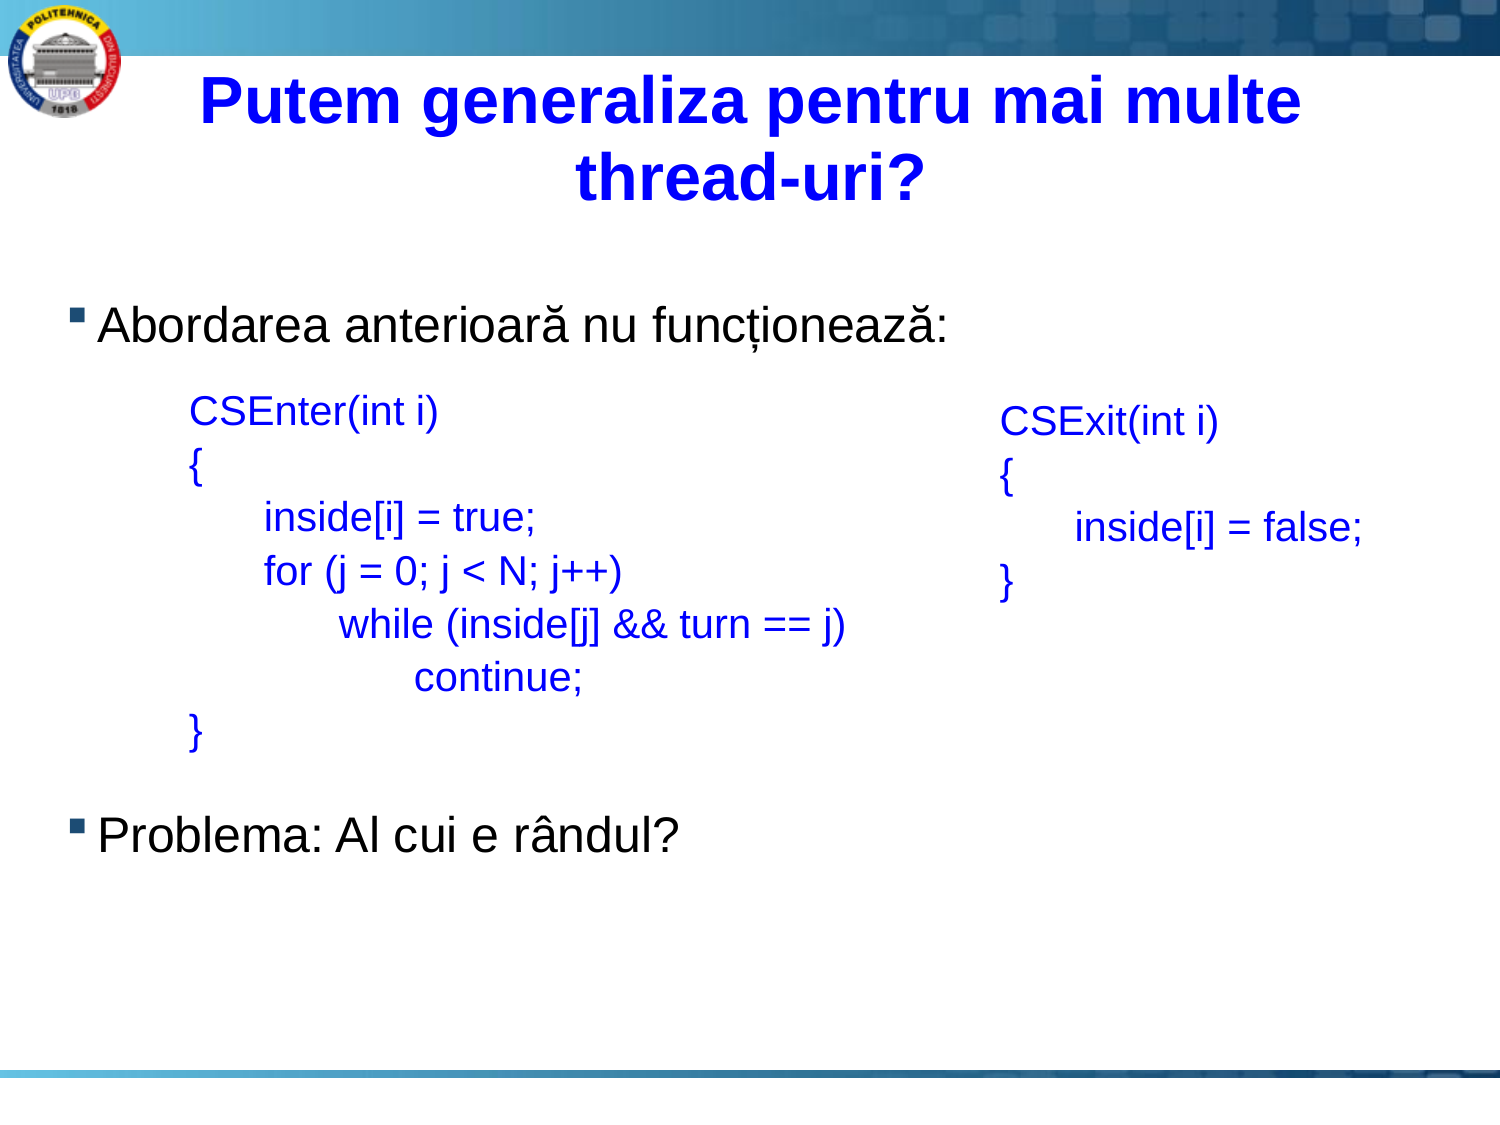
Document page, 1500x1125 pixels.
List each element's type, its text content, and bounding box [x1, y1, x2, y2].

text_box CSEnter(int i) { inside[i] = true; for (j = 0; j < N; j++) while (inside[j] && turn == j) continue; } [99, 323, 925, 911]
title Putem generaliza pentru mai multe thread-uri? [179, 147, 1324, 223]
picture [0, 0, 1500, 118]
list Abordarea anterioară nu funcționează: Problema: Al cui e rândul? [50, 284, 1450, 911]
text_box CSExit(int i) { inside[i] = false; } [909, 333, 1435, 901]
picture [0, 1070, 1500, 1078]
